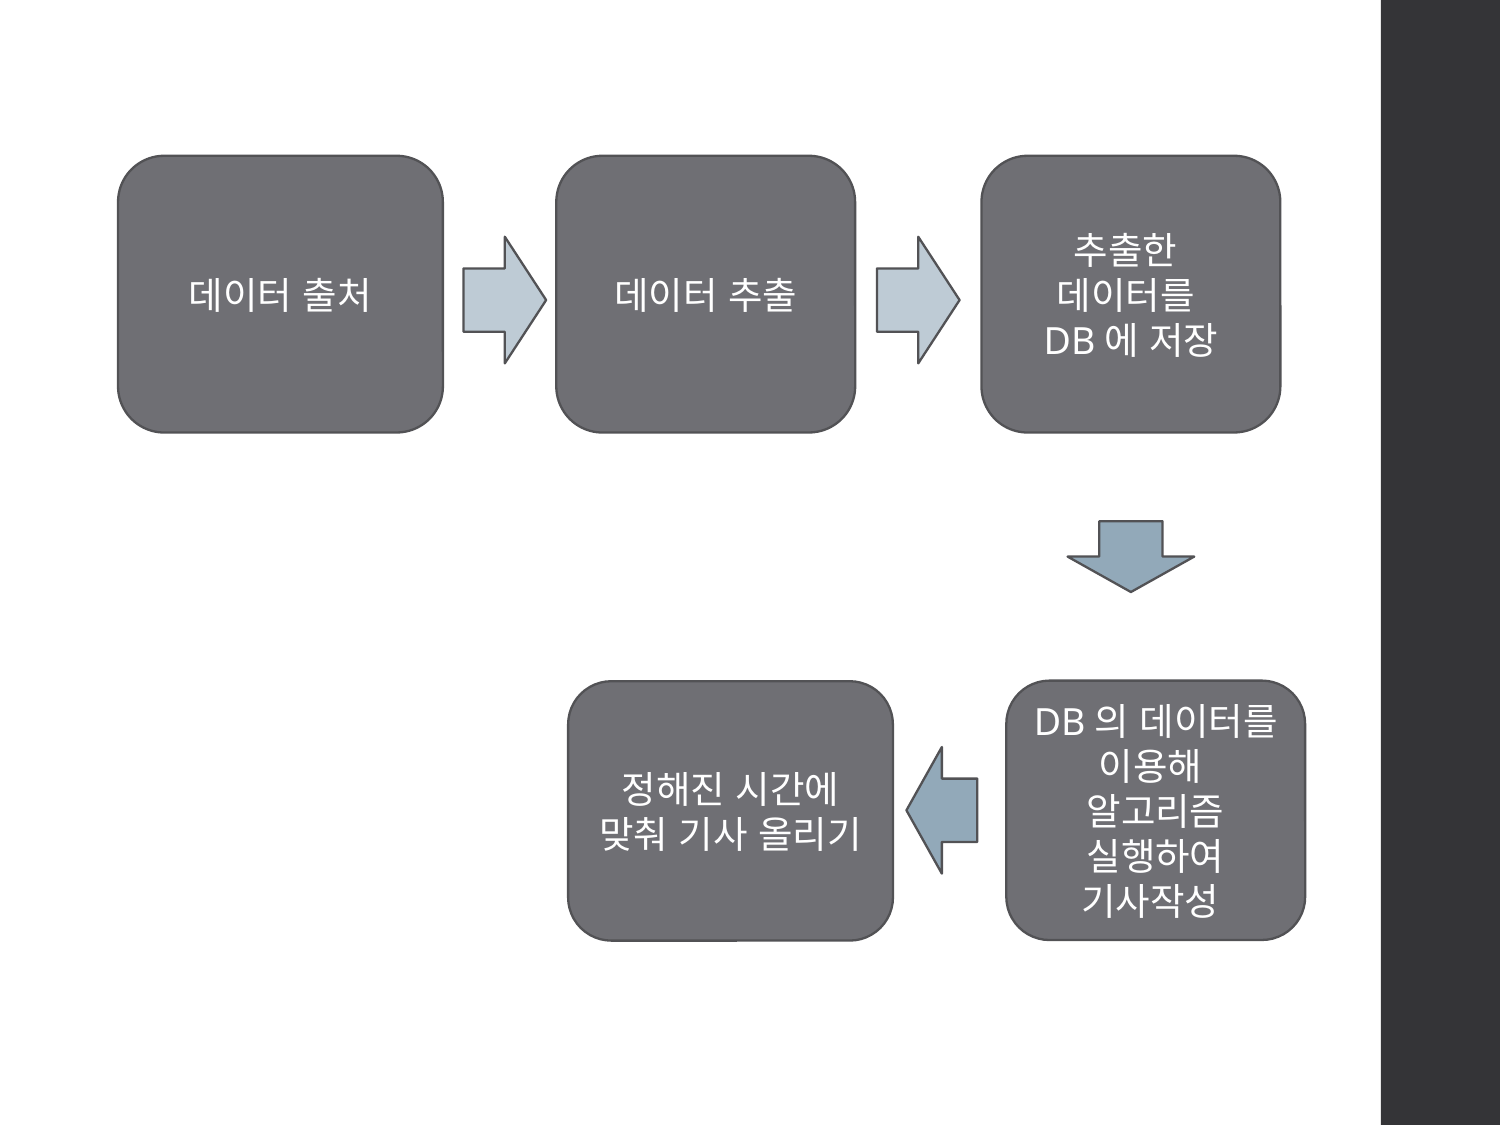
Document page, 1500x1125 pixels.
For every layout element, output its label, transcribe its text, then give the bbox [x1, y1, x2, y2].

text_box [905, 745, 979, 875]
text_box [1066, 520, 1196, 594]
text_box 데이터 출처 [116, 154, 445, 434]
text_box 추출한 데이터를 DB에 저장 [980, 154, 1282, 434]
text_box [875, 235, 961, 365]
text_box 정해진 시간에 맞춰 기사 올리기 [566, 680, 895, 942]
text_box DB의 데이터를 이용해 알고리즘 실행하여 기사작성 [1005, 679, 1307, 942]
text_box 데이터 추출 [555, 154, 857, 434]
text_box [462, 235, 548, 365]
